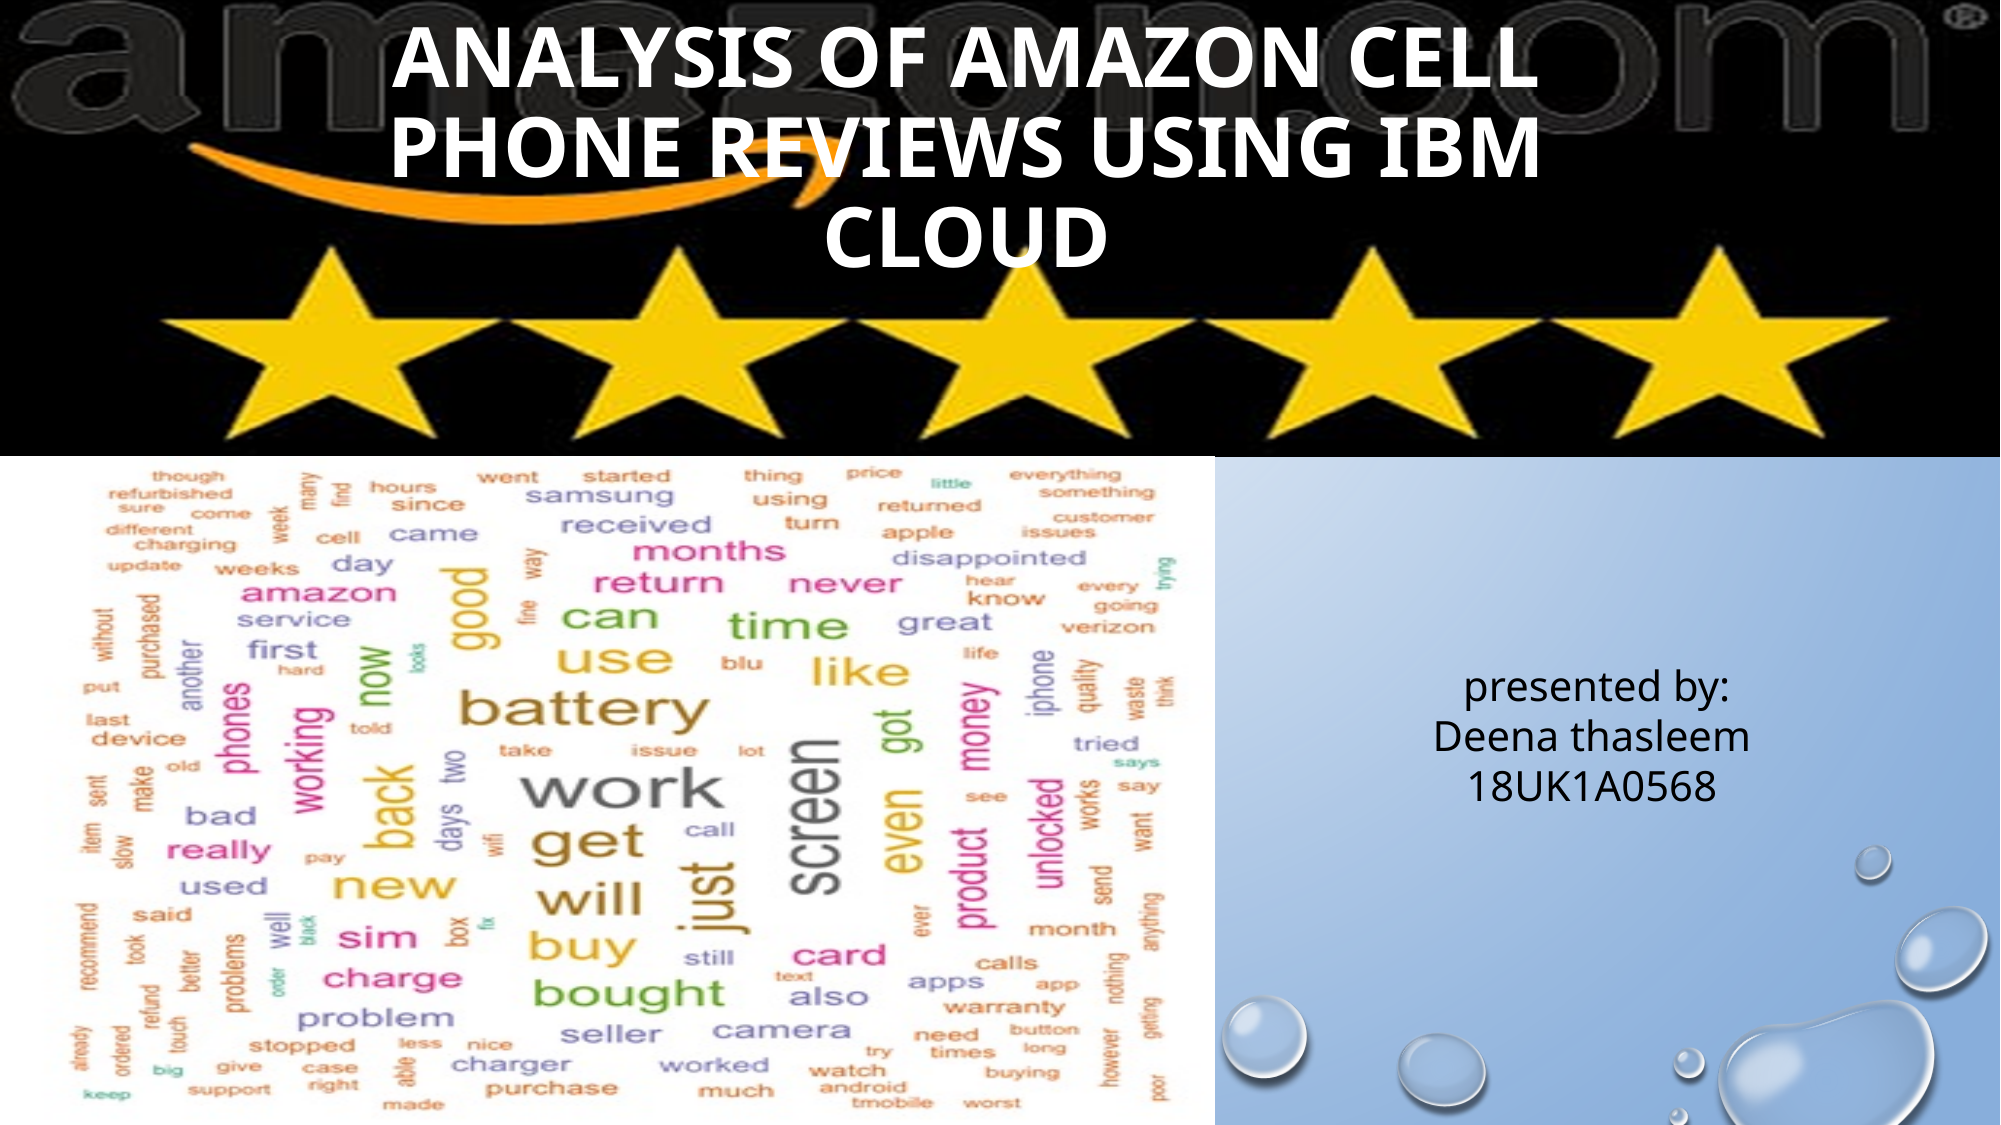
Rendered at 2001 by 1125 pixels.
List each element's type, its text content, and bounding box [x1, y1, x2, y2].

picture [0, 0, 2000, 1125]
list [0, 456, 1215, 1125]
text_box presented by: Deena thasleem 18UK1A0568 [1231, 562, 1953, 818]
